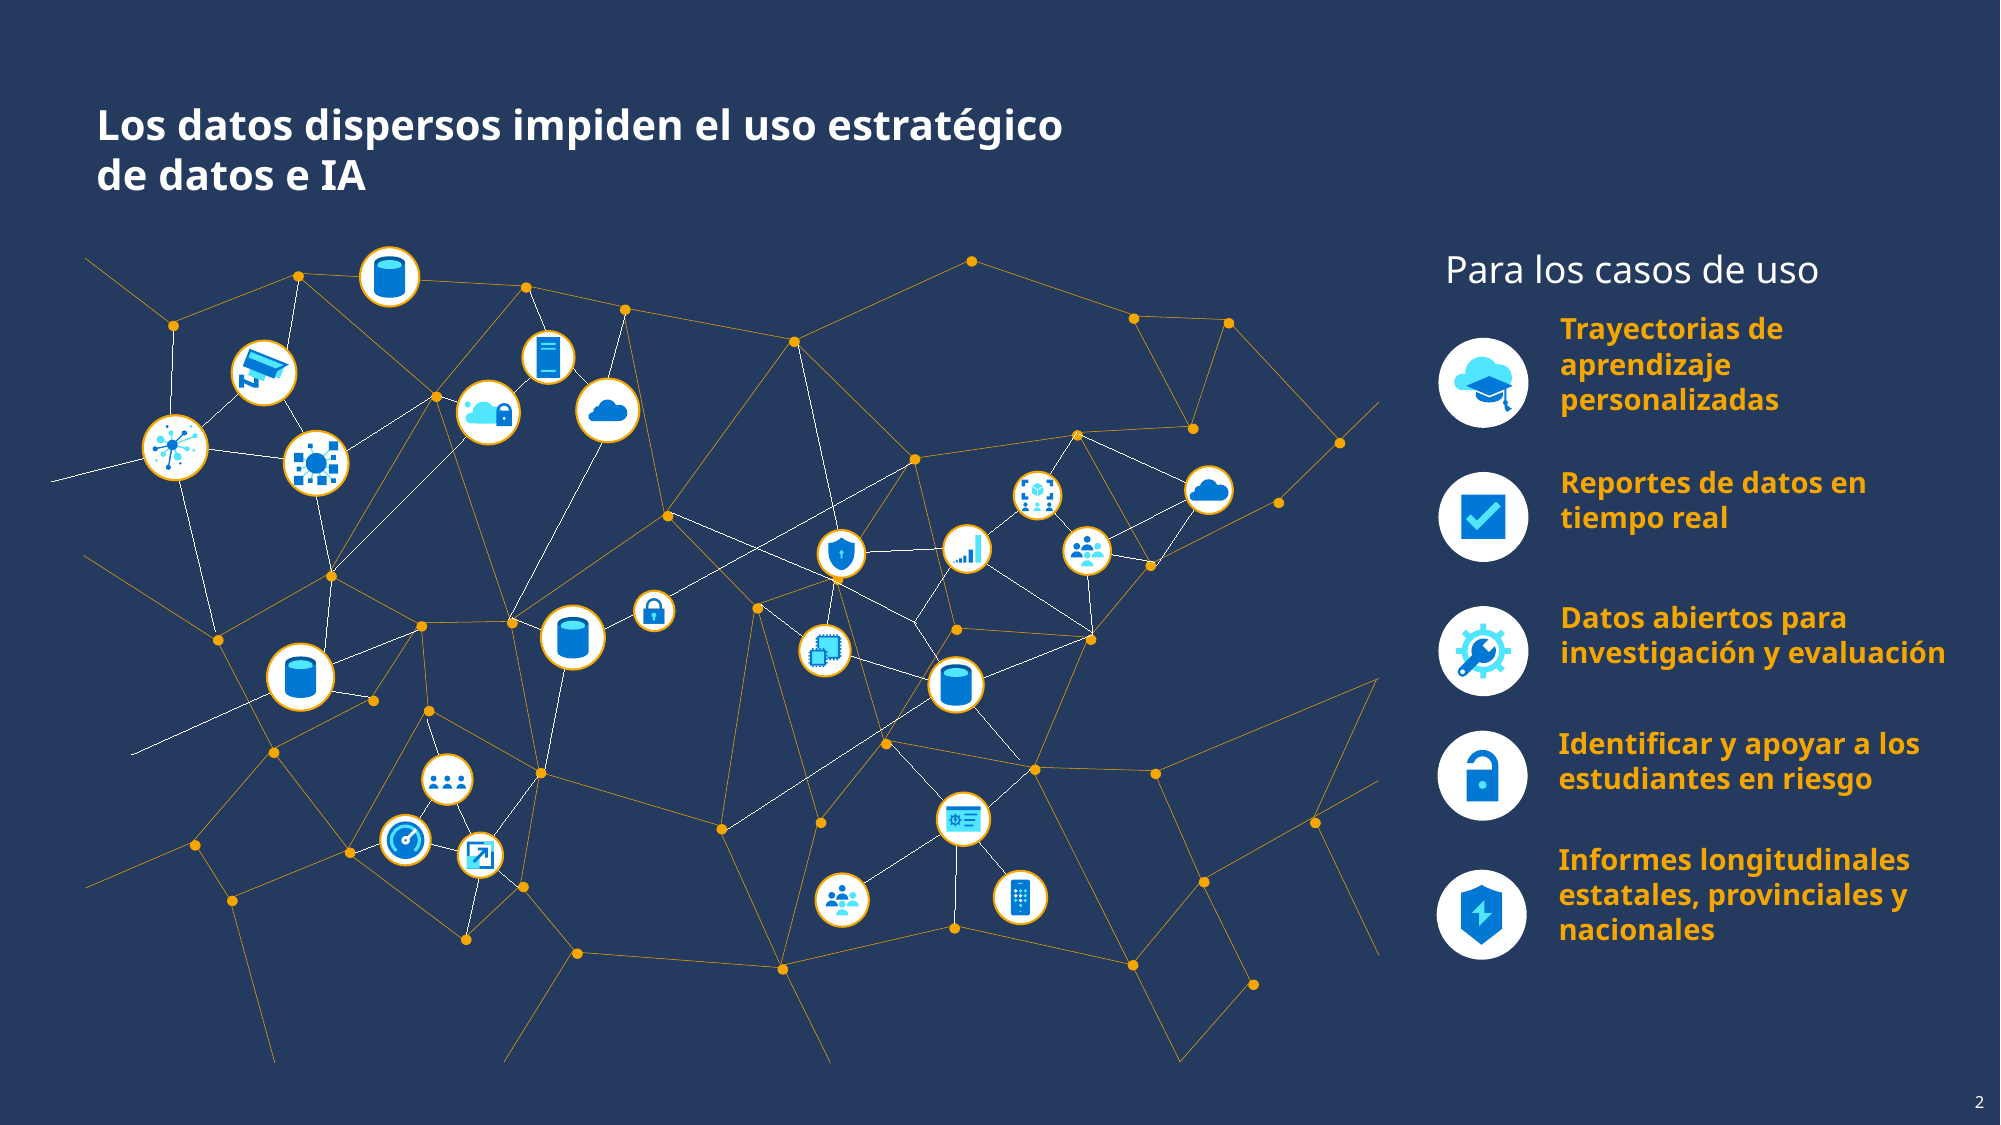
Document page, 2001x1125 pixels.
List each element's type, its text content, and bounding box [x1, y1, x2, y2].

text_box Informes longitudinales estatales, provinciales y nacionales [1558, 841, 1946, 982]
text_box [1438, 471, 1529, 563]
text_box Los datos dispersos impiden el uso estratégico de datos e IA [81, 91, 1101, 247]
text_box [1438, 337, 1529, 429]
text_box Trayectorias de aprendizaje personalizadas [1560, 310, 1948, 451]
text_box Identificar y apoyar a los estudiantes en riesgo [1558, 724, 1946, 830]
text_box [51, 247, 1380, 1064]
text_box Datos abiertos para investigación y evaluación [1560, 599, 1948, 705]
text_box Para los casos de uso [1445, 246, 1820, 292]
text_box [1436, 869, 1527, 960]
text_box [1438, 605, 1529, 697]
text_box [1437, 730, 1528, 821]
text_box Reportes de datos en tiempo real [1560, 464, 1948, 570]
